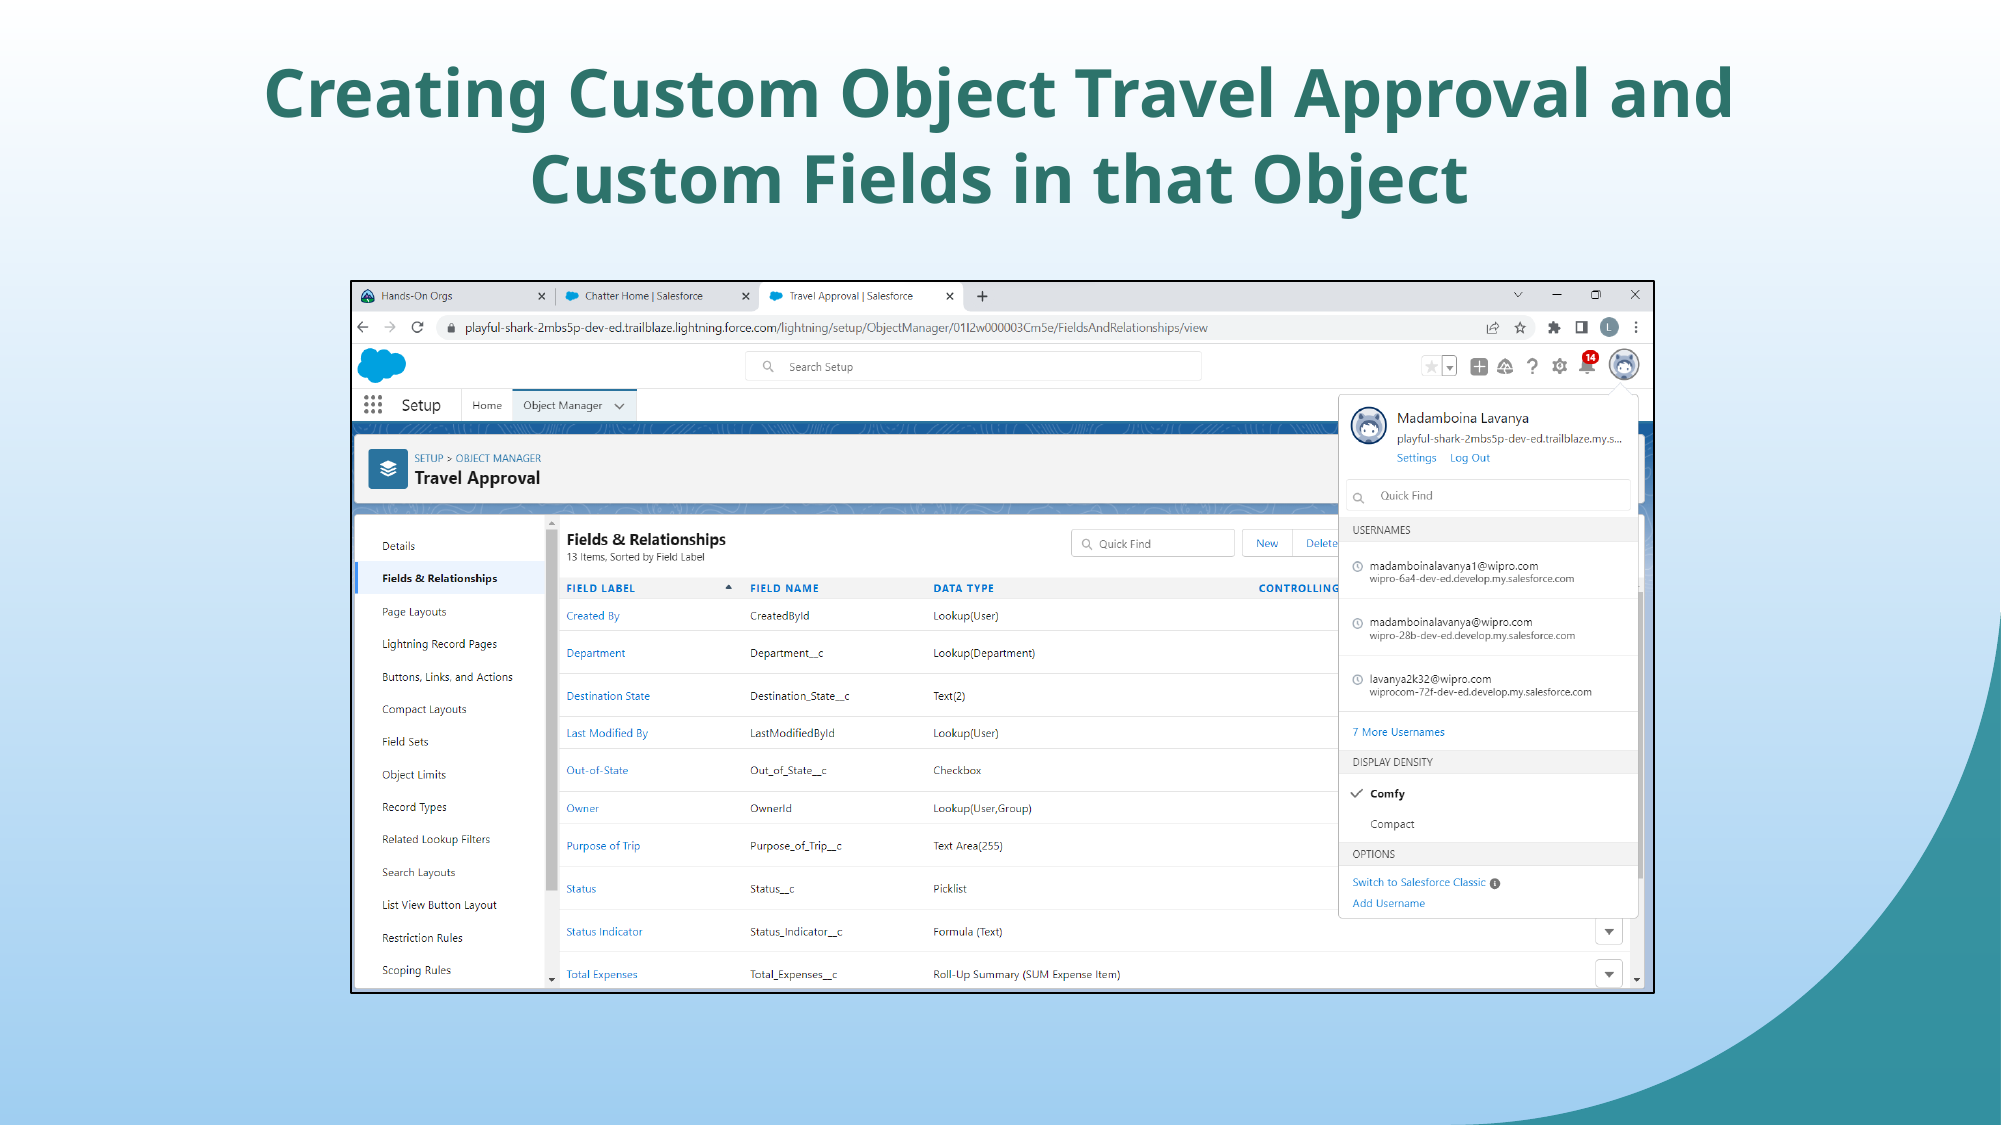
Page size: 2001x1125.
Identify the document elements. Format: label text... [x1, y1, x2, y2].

picture [351, 281, 1654, 992]
title Creating Custom Object Travel Approval and Custom Fields in that Object [137, 22, 1863, 240]
